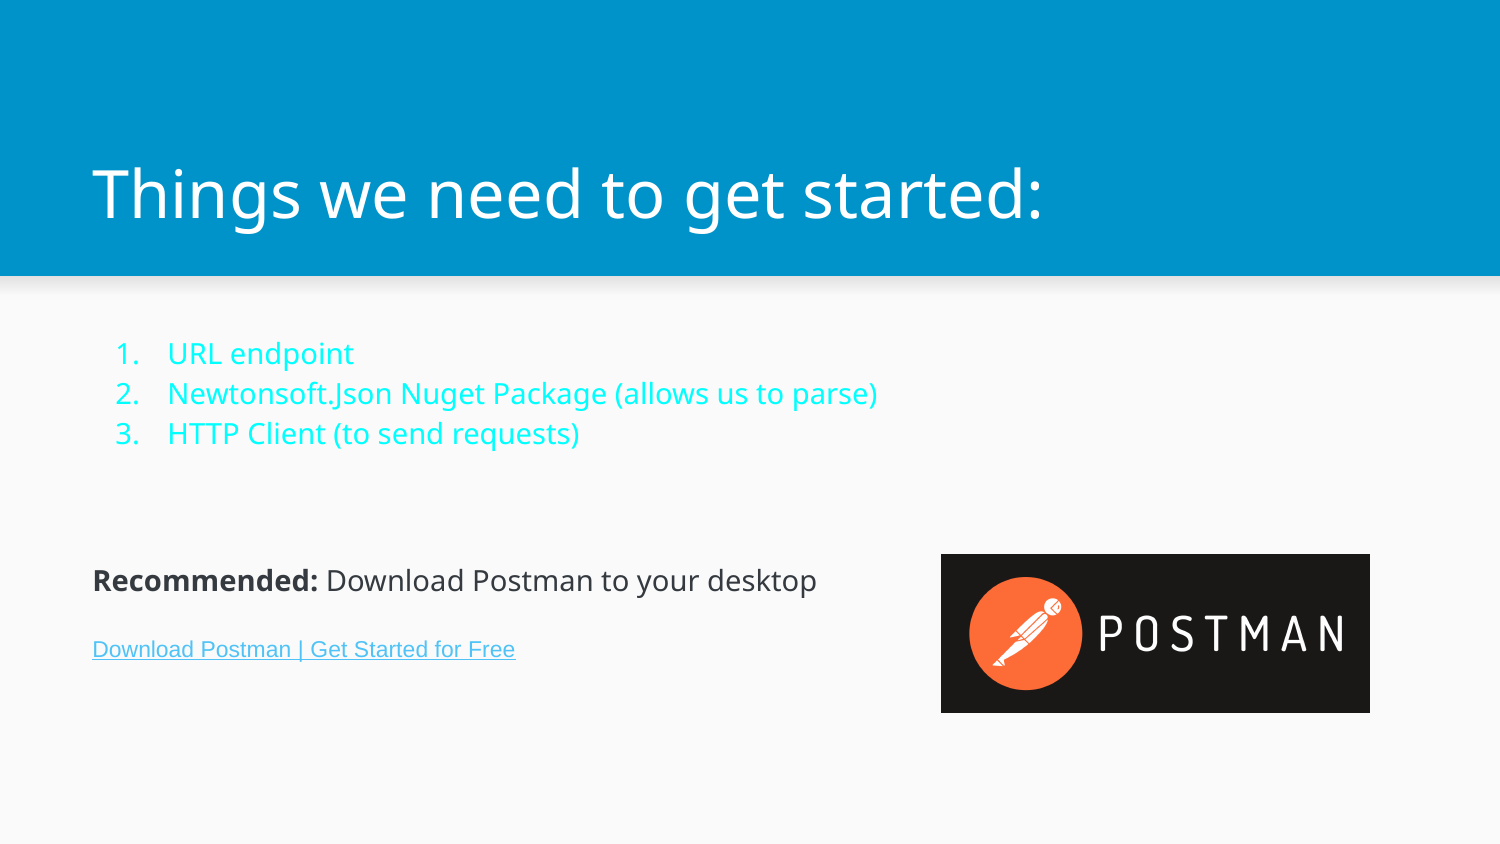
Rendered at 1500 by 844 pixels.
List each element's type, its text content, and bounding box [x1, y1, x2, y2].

list URL endpoint Newtonsoft.Json Nuget Package (allows us to parse) HTTP Client (to send requests) Recommended: Download Postman to your desktop Download Postman | Get Started for Free [77, 314, 1427, 760]
picture [941, 553, 1370, 713]
title Things we need to get started: [77, 121, 1427, 248]
